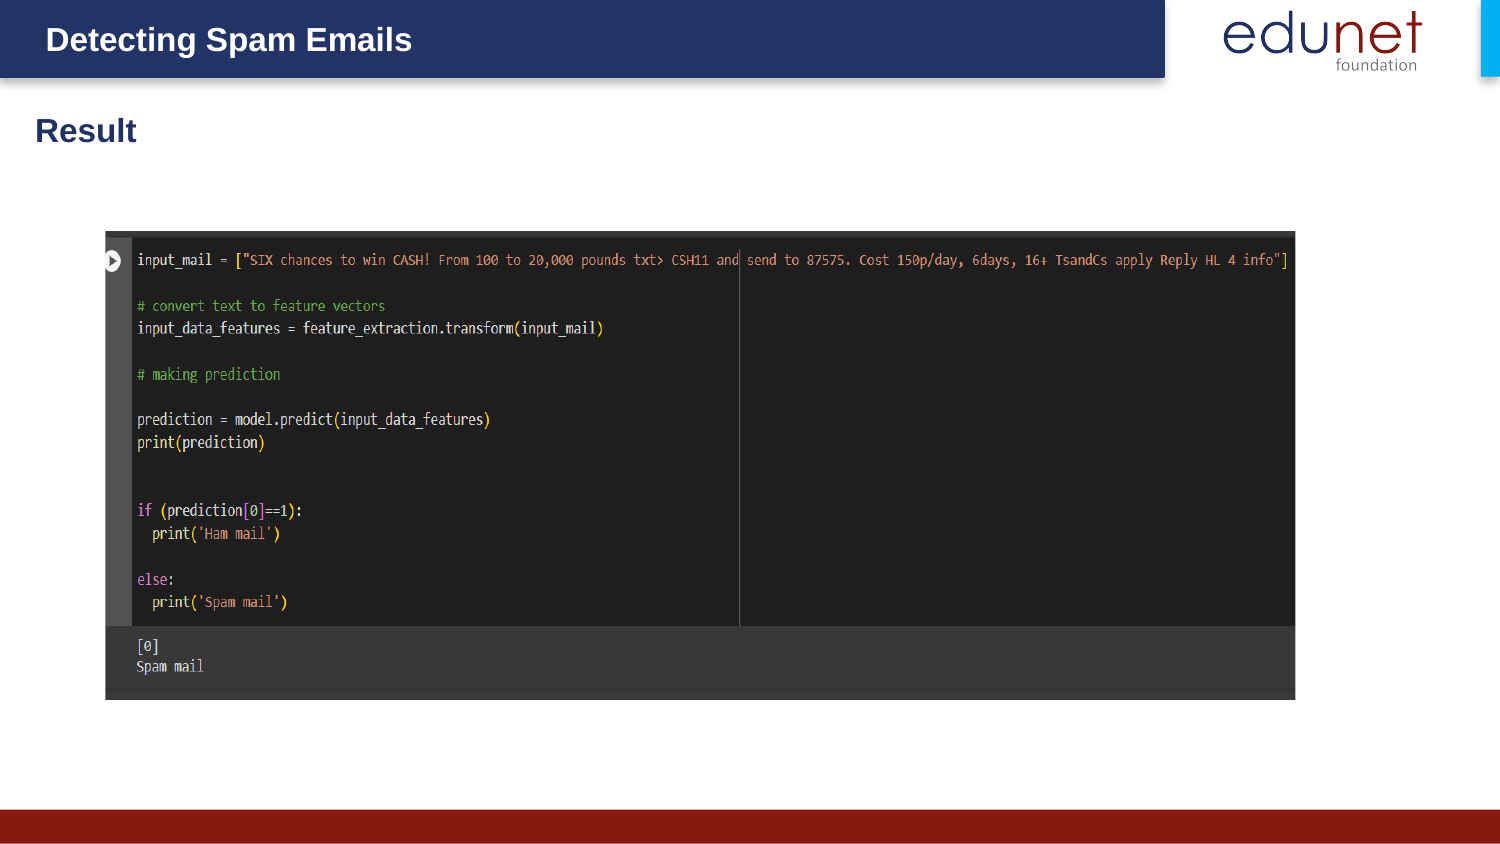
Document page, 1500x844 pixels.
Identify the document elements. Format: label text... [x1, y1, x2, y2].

picture [105, 231, 1296, 700]
text_box Result [20, 94, 750, 147]
picture [1219, 8, 1424, 75]
